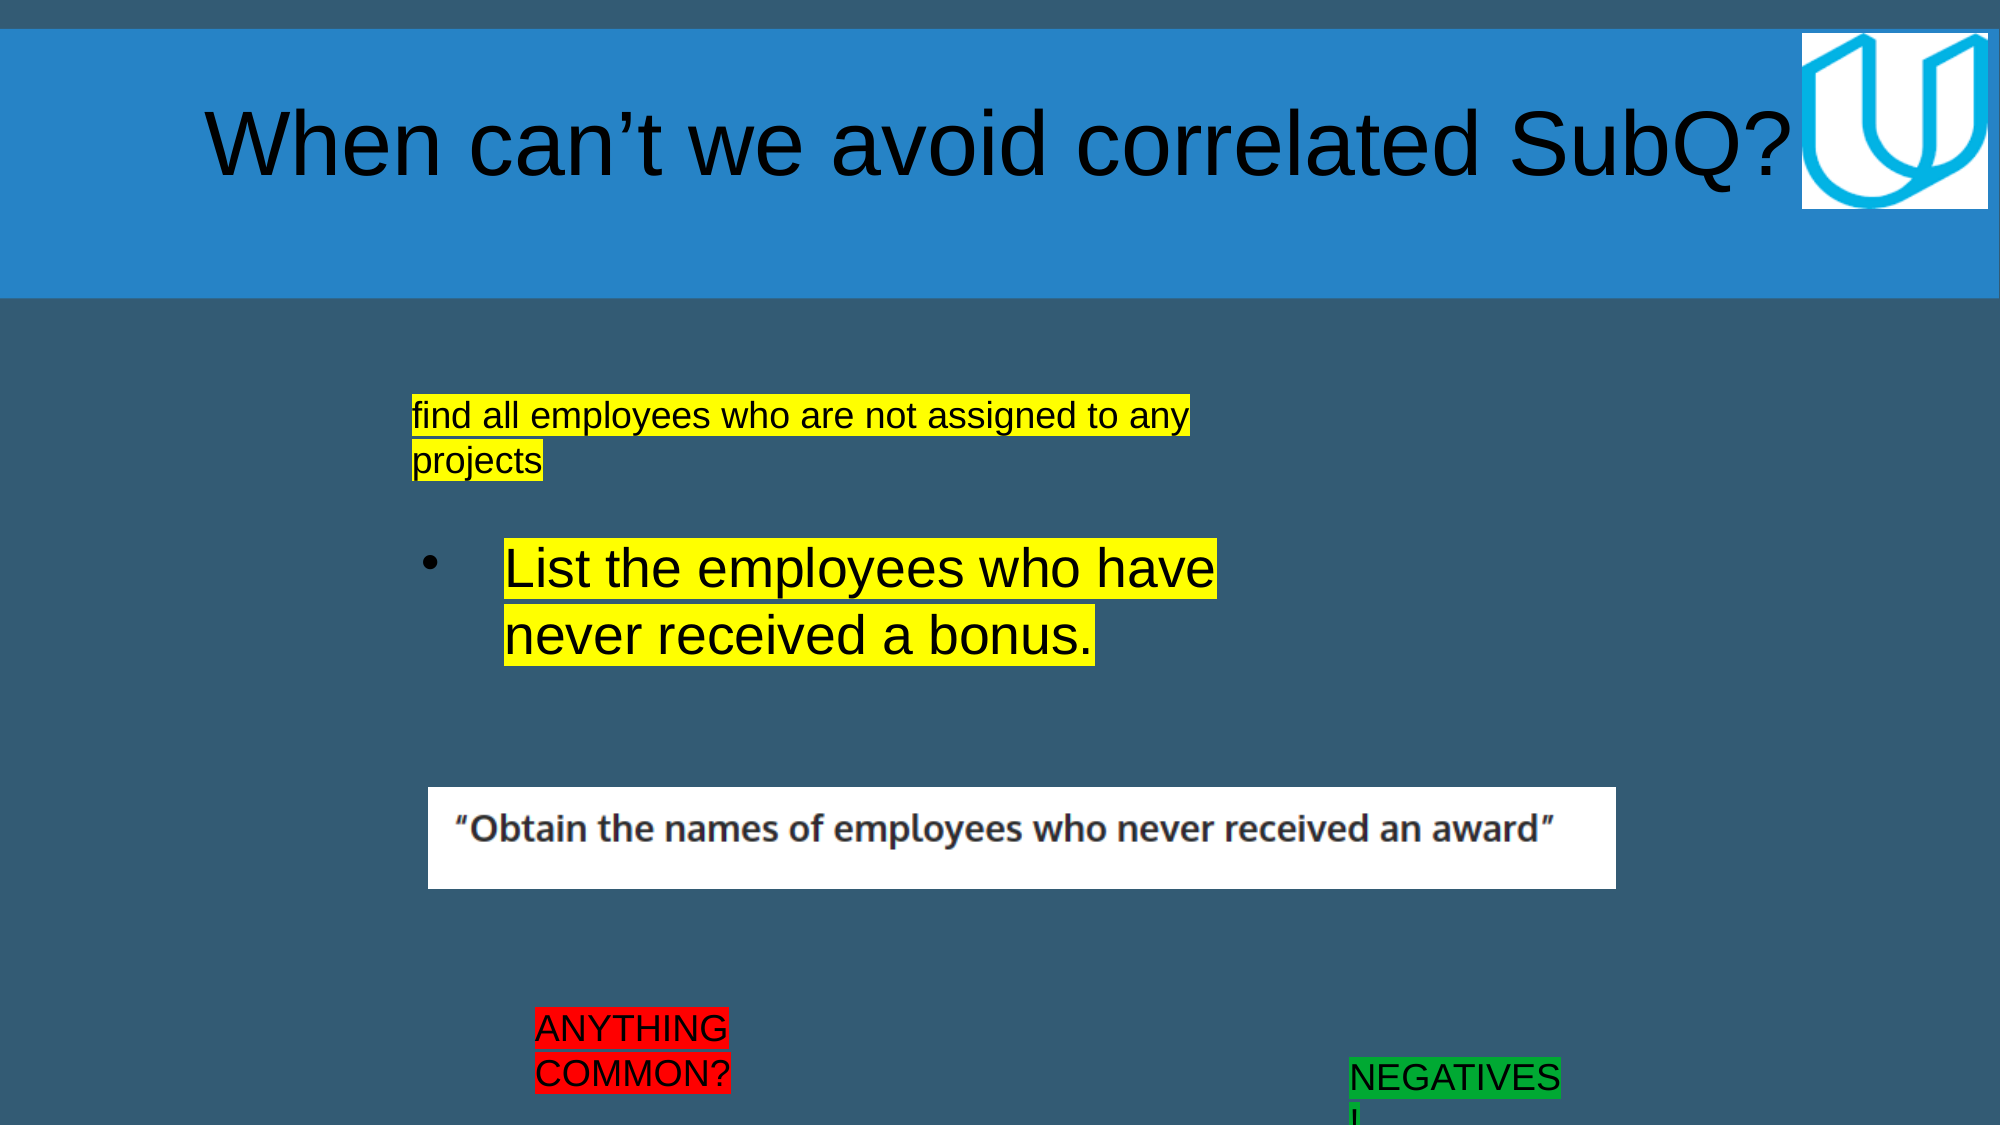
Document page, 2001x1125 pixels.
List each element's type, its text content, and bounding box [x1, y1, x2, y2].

text_box List the employees who have never received a bonus. [393, 470, 1230, 668]
text_box [99, 603, 1900, 915]
picture [428, 787, 1616, 889]
text_box find all employees who are not assigned to any projects [397, 383, 1346, 440]
picture [1900, 175, 1911, 189]
text_box When can’t we avoid correlated SubQ? [99, 44, 1900, 233]
picture [1932, 48, 1973, 166]
picture [1900, 124, 1988, 209]
text_box NEGATIVES! [1334, 1045, 1587, 1103]
text_box [99, 263, 979, 575]
text_box ANYTHING COMMON? [520, 996, 950, 1053]
picture [1802, 33, 1988, 167]
text_box [1022, 263, 1901, 575]
